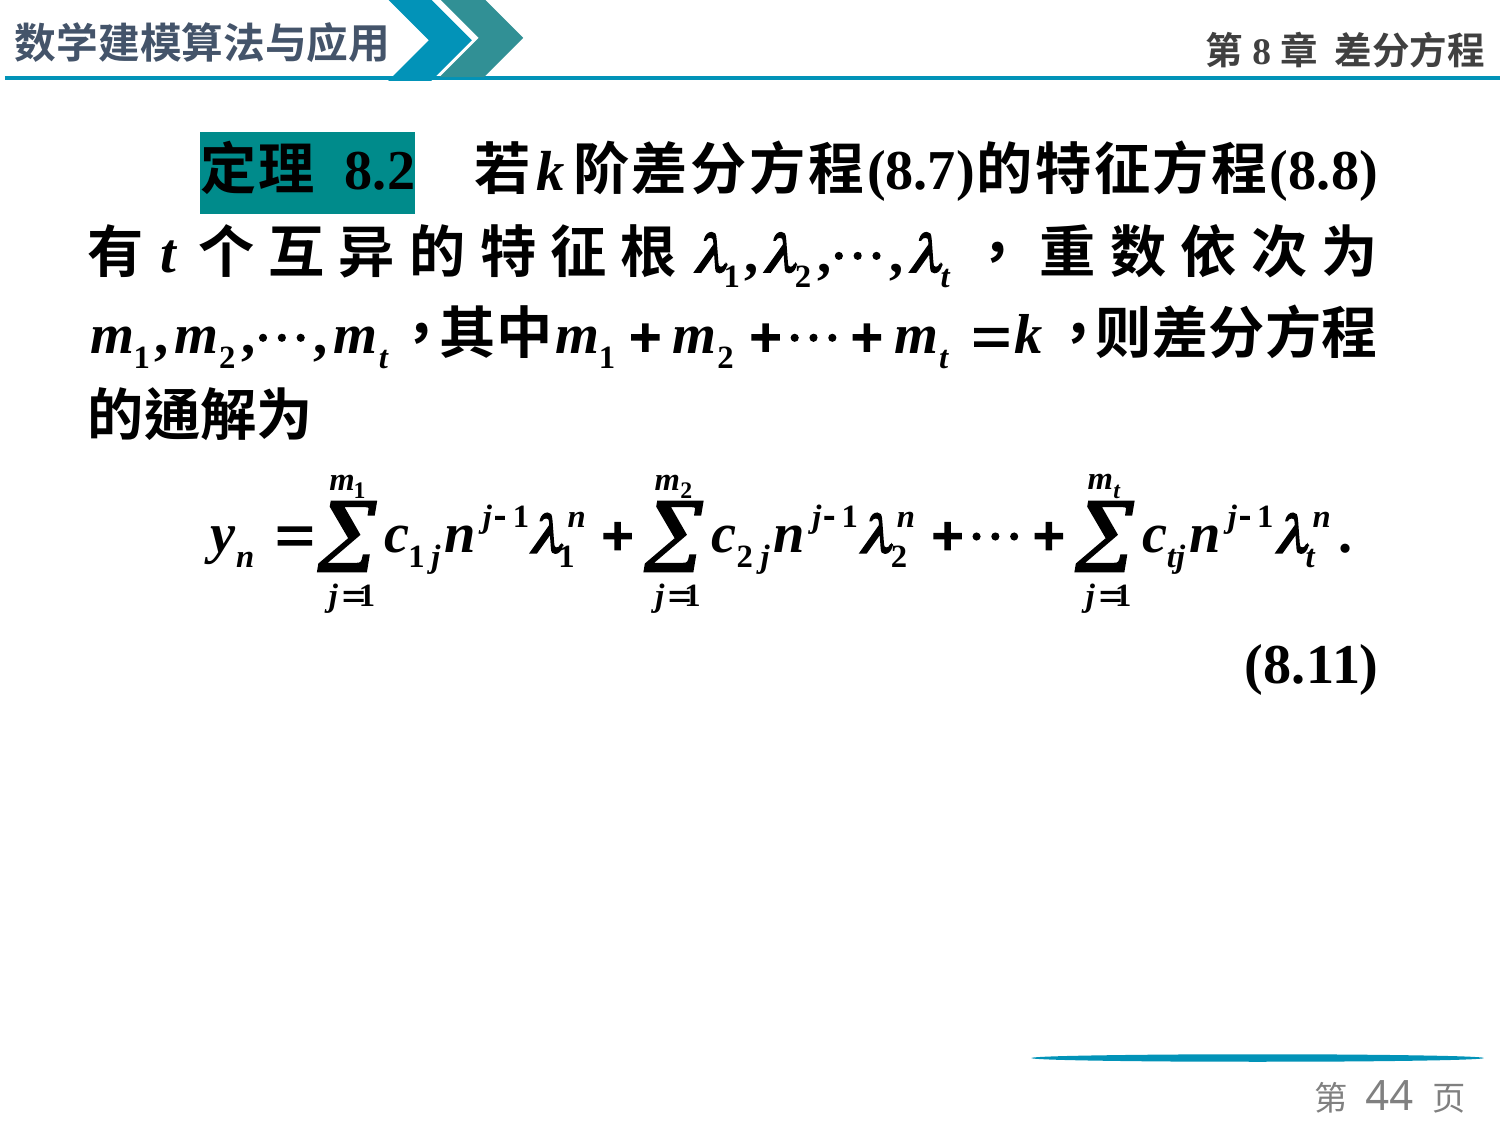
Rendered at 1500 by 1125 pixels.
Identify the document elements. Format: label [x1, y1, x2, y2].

text_box [87, 131, 1377, 742]
